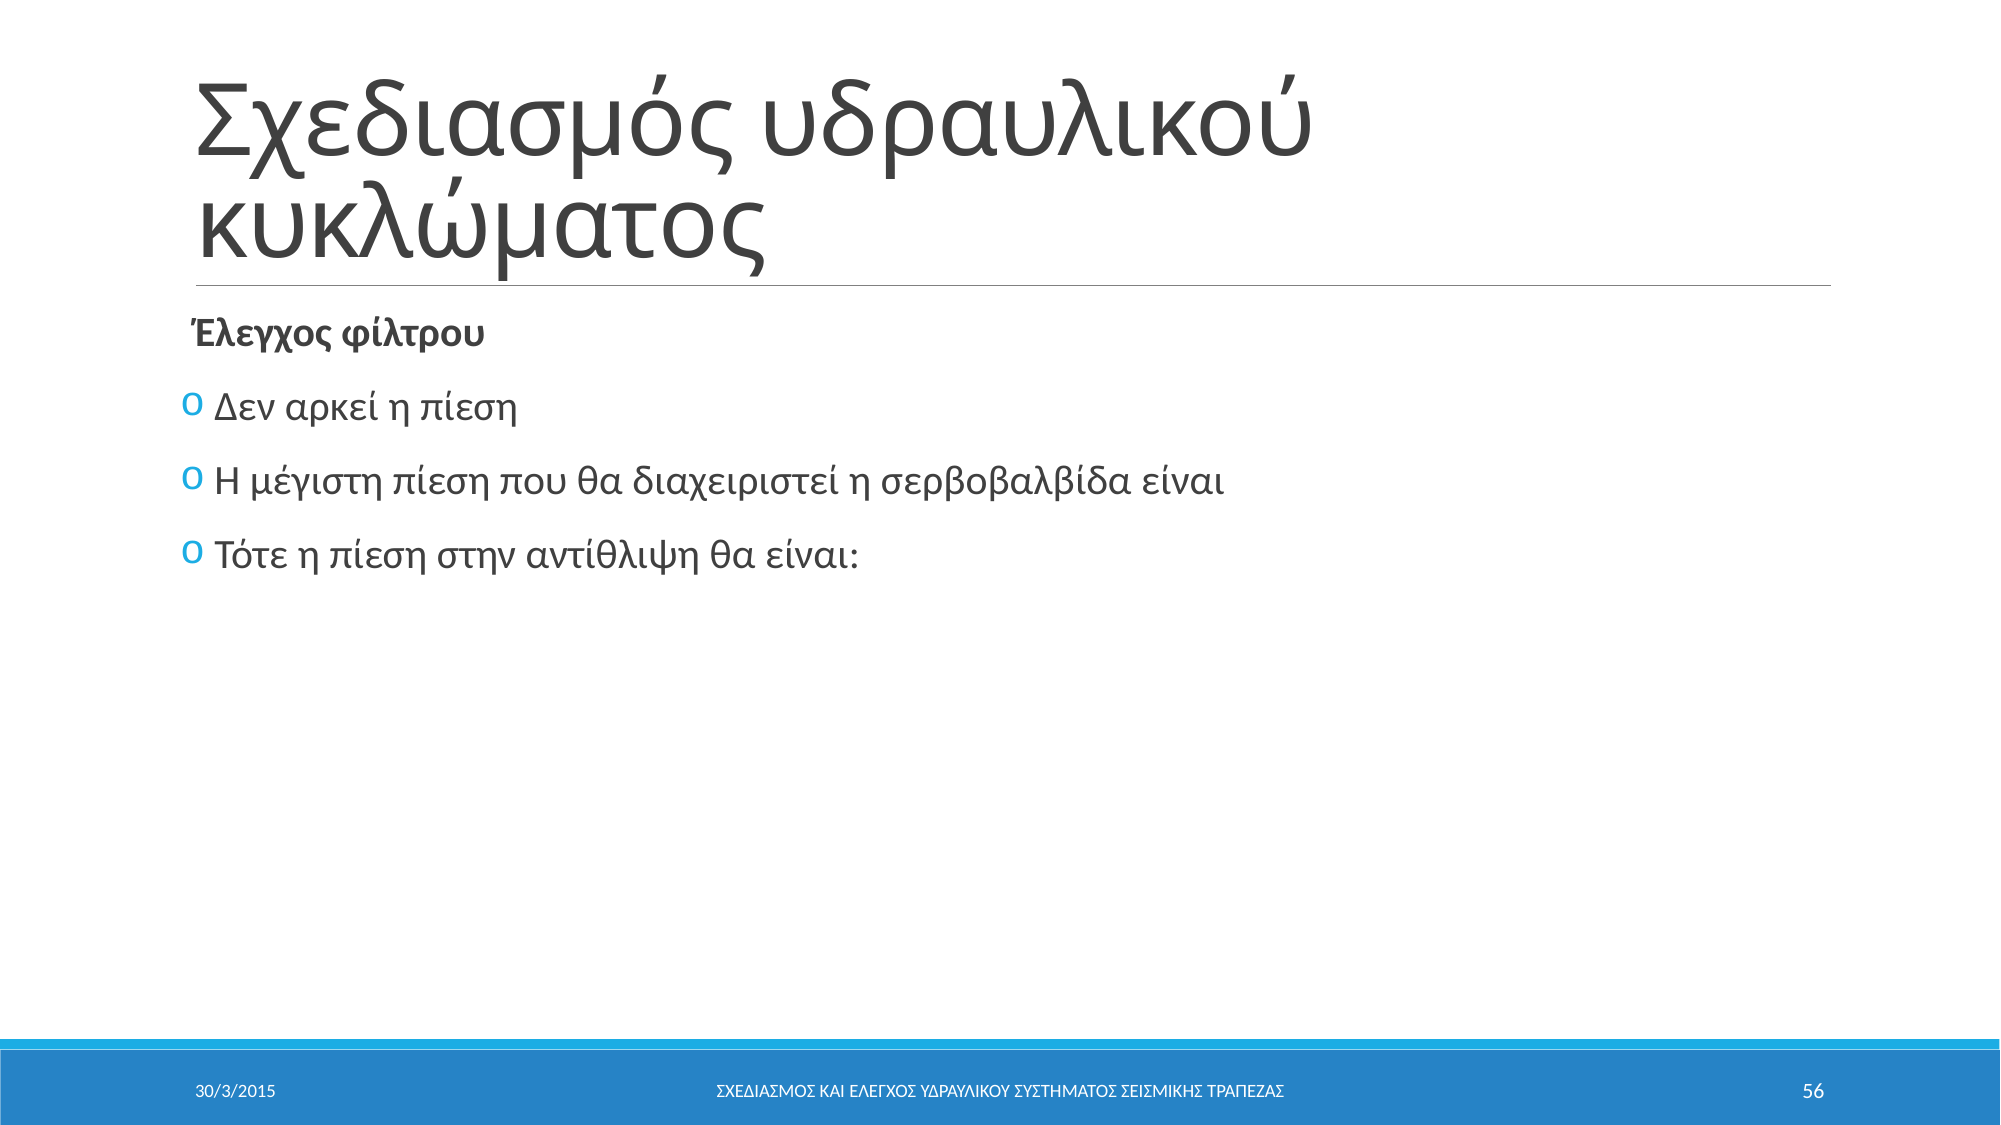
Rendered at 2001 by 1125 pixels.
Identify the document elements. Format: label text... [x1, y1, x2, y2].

slide_number 56 [1624, 1059, 1840, 1120]
footer ΣΧΕΔΙΑΣΜΟΣ ΚΑΙ ΕΛΕΓΧΟΣ ΥΔΡΑΥΛΙΚΟΥ ΣΥΣΤΗΜΑΤΟΣ ΣΕΙΣΜΙΚΗΣ ΤΡΑΠΕΖΑΣ [604, 1059, 1396, 1120]
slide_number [180, 1059, 586, 1120]
title Σχεδιασμός υδραυλικού κυκλώματος [180, 47, 1830, 285]
